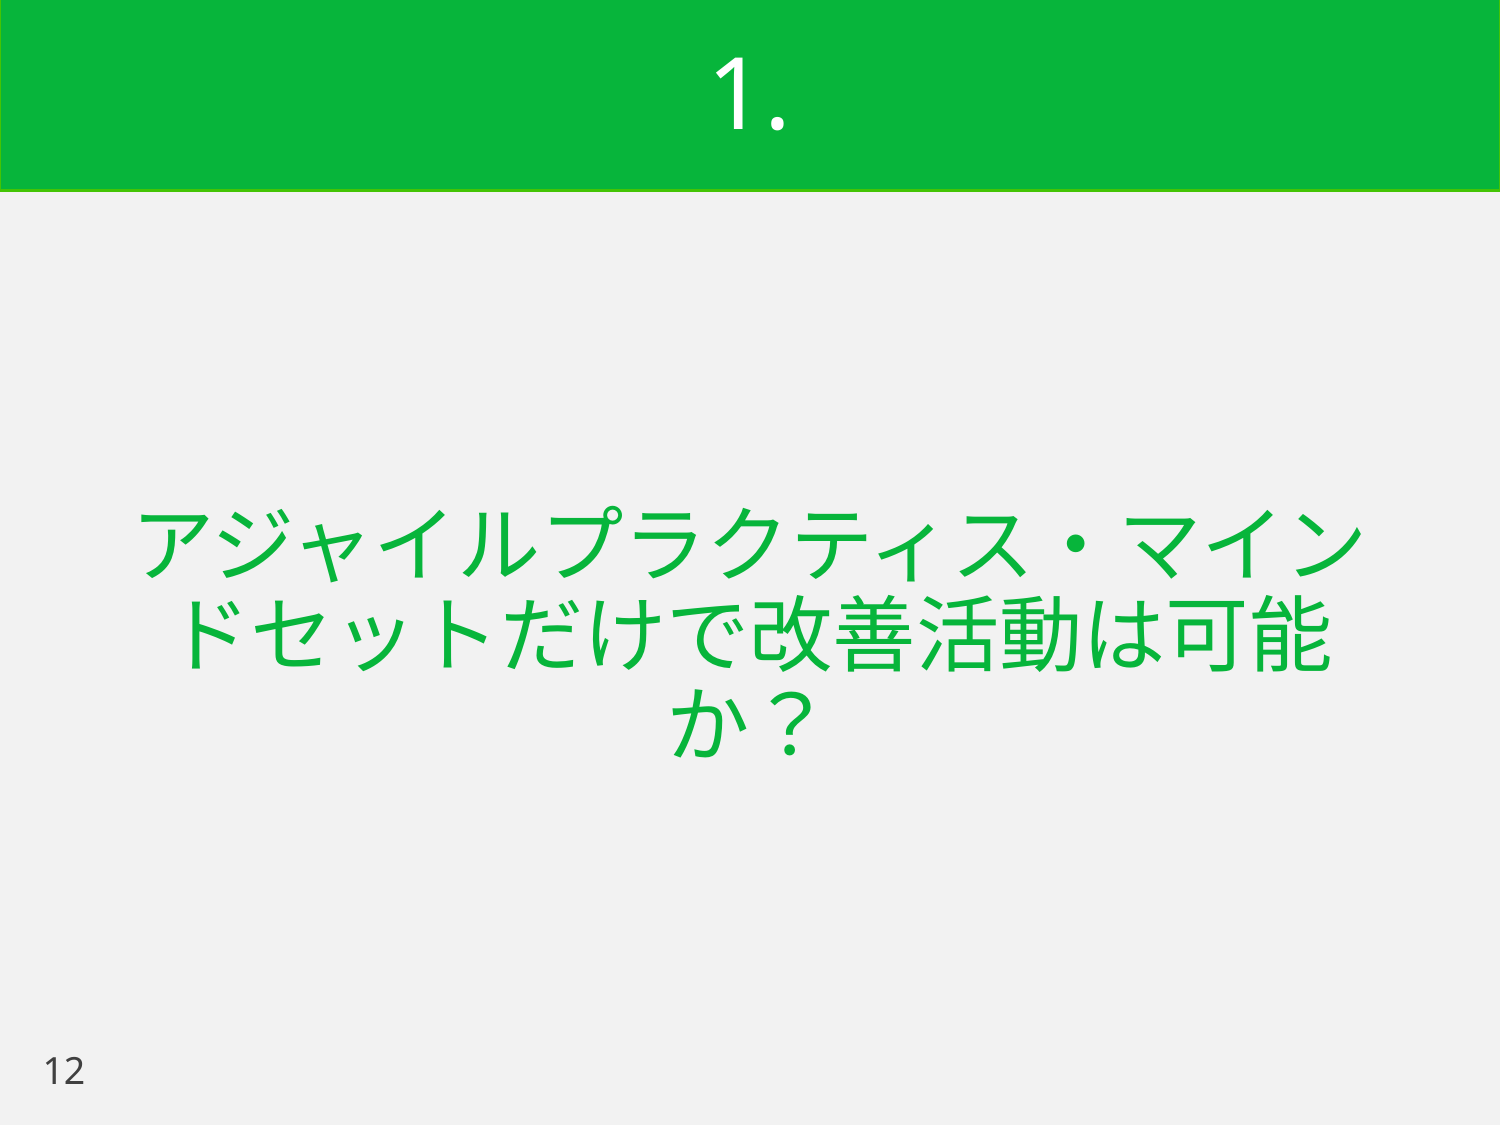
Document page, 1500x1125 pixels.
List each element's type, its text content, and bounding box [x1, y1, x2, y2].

slide_number 12 [27, 1042, 146, 1102]
list アジャイルプラクティス・マインドセットだけで改善活動は可能か？ [103, 277, 1397, 1000]
title 1. [0, 53, 1500, 140]
